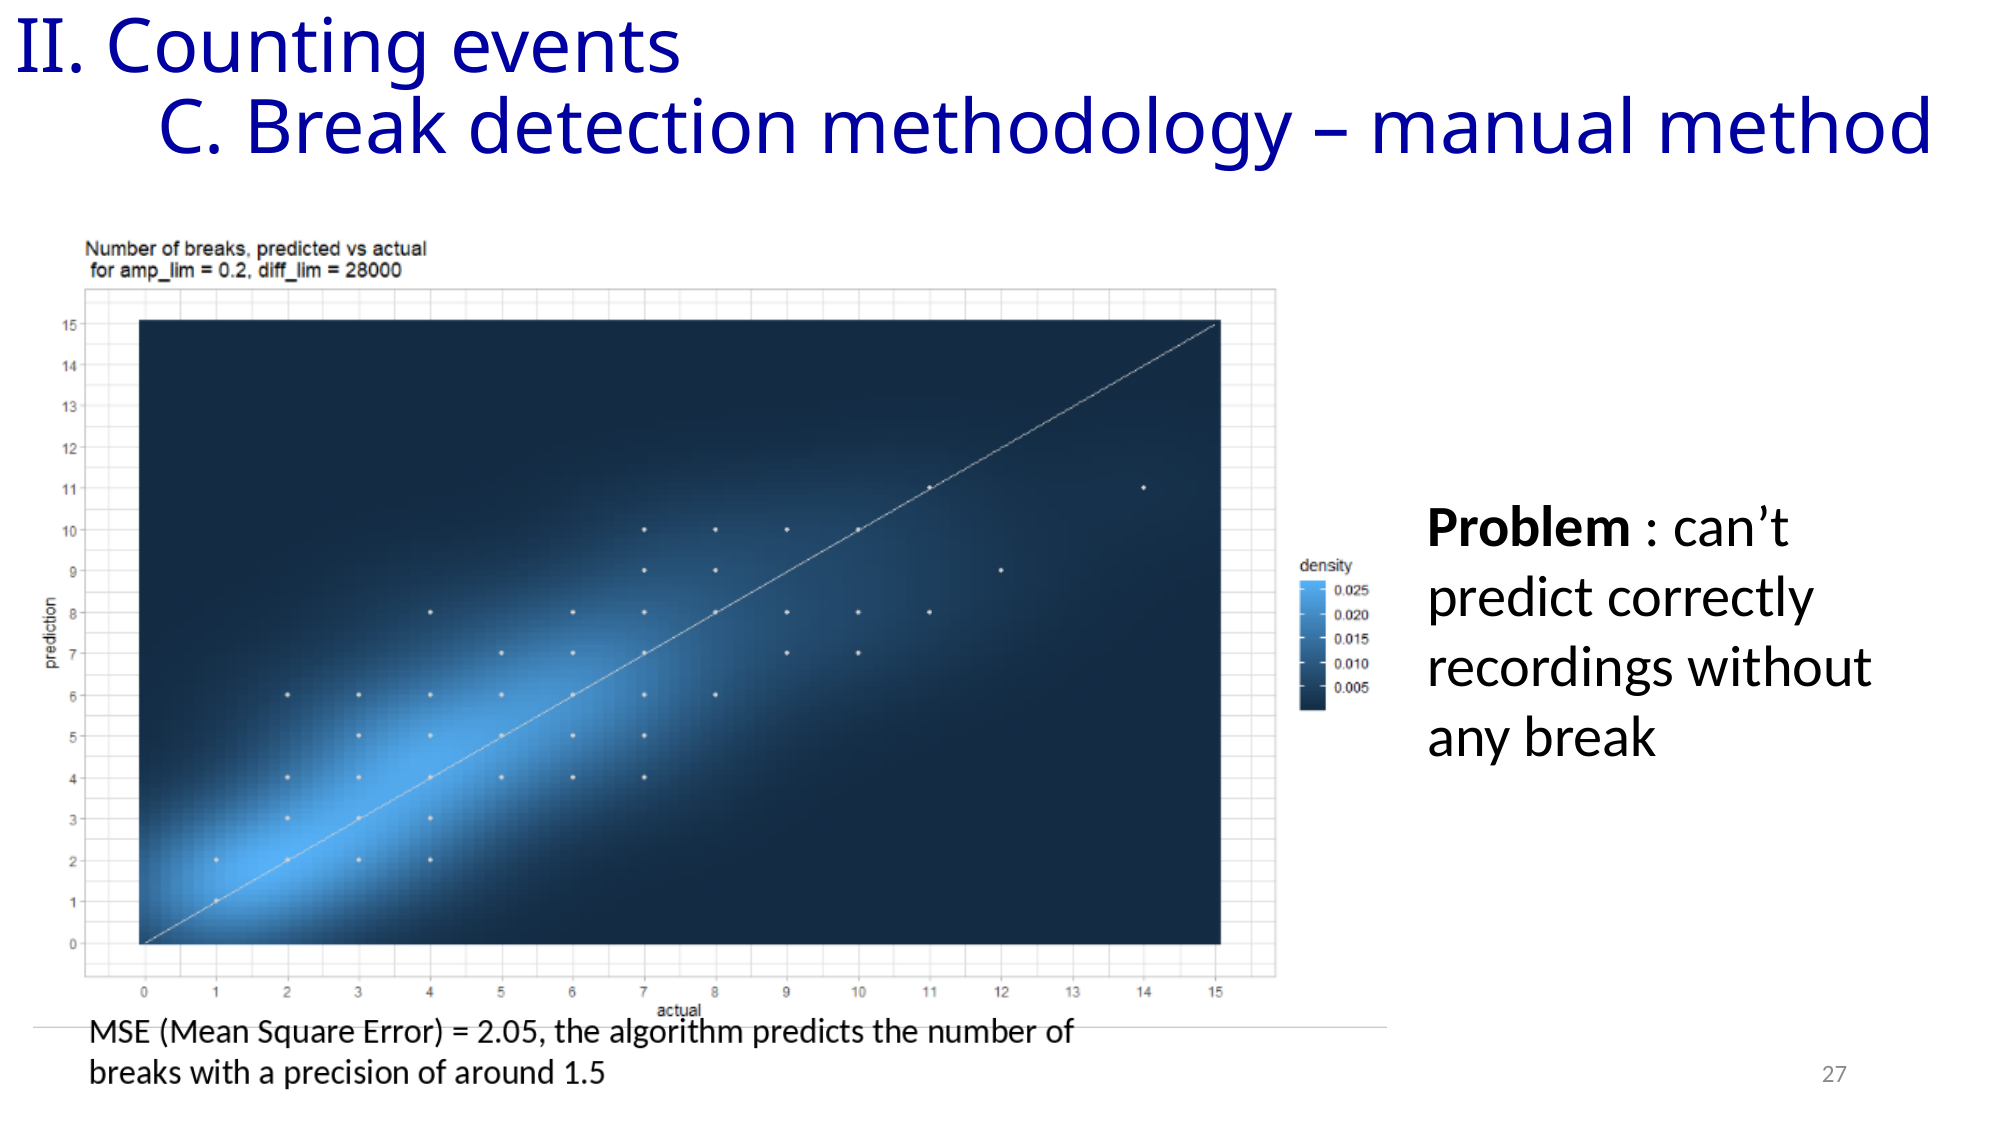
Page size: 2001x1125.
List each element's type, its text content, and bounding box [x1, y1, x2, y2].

picture [33, 231, 1387, 1125]
text_box Problem : can’t predict correctly recordings without any break [1412, 481, 1929, 776]
title II. Counting events C. Break detection methodology – manual method [0, 0, 2000, 218]
slide_number 27 [1412, 1042, 1863, 1103]
